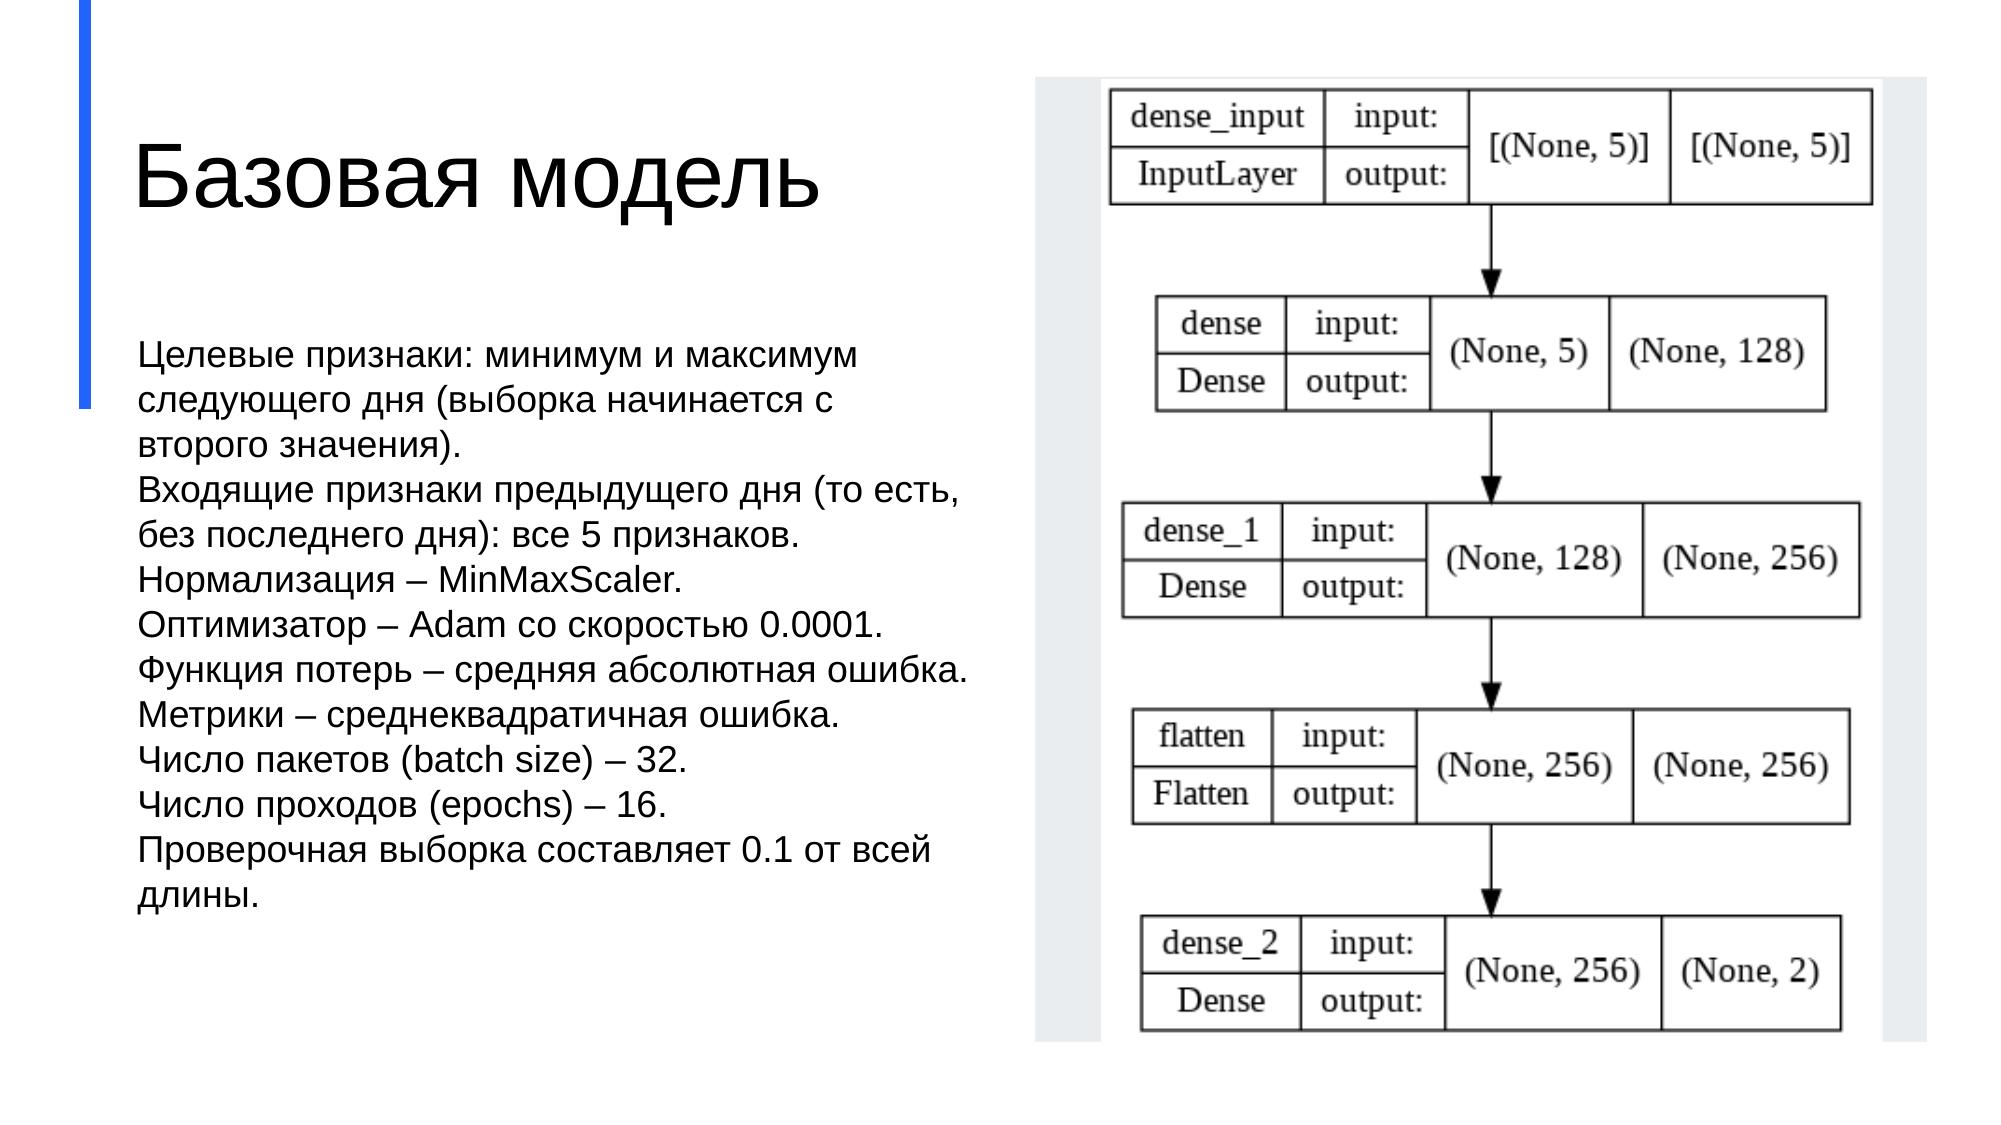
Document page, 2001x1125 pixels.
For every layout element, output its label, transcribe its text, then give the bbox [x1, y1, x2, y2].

title Базовая модель [117, 76, 965, 265]
text_box Целевые признаки: минимум и максимум следующего дня (выборка начинается с второго значения). Входящие признаки предыдущего дня (то есть, без последнего дня): все 5 признаков. Нормализация – MinMaxScaler. Оптимизатор – Adam со скоростью 0.0001. Функция потерь – средняя абсолютная ошибка. Метрики – среднеквадратичная ошибка. Число пакетов (batch size) – 32. Число проходов (epochs) – 16. Проверочная выборка составляет 0.1 от всей длины. [117, 320, 994, 1042]
picture [1035, 76, 1928, 1042]
